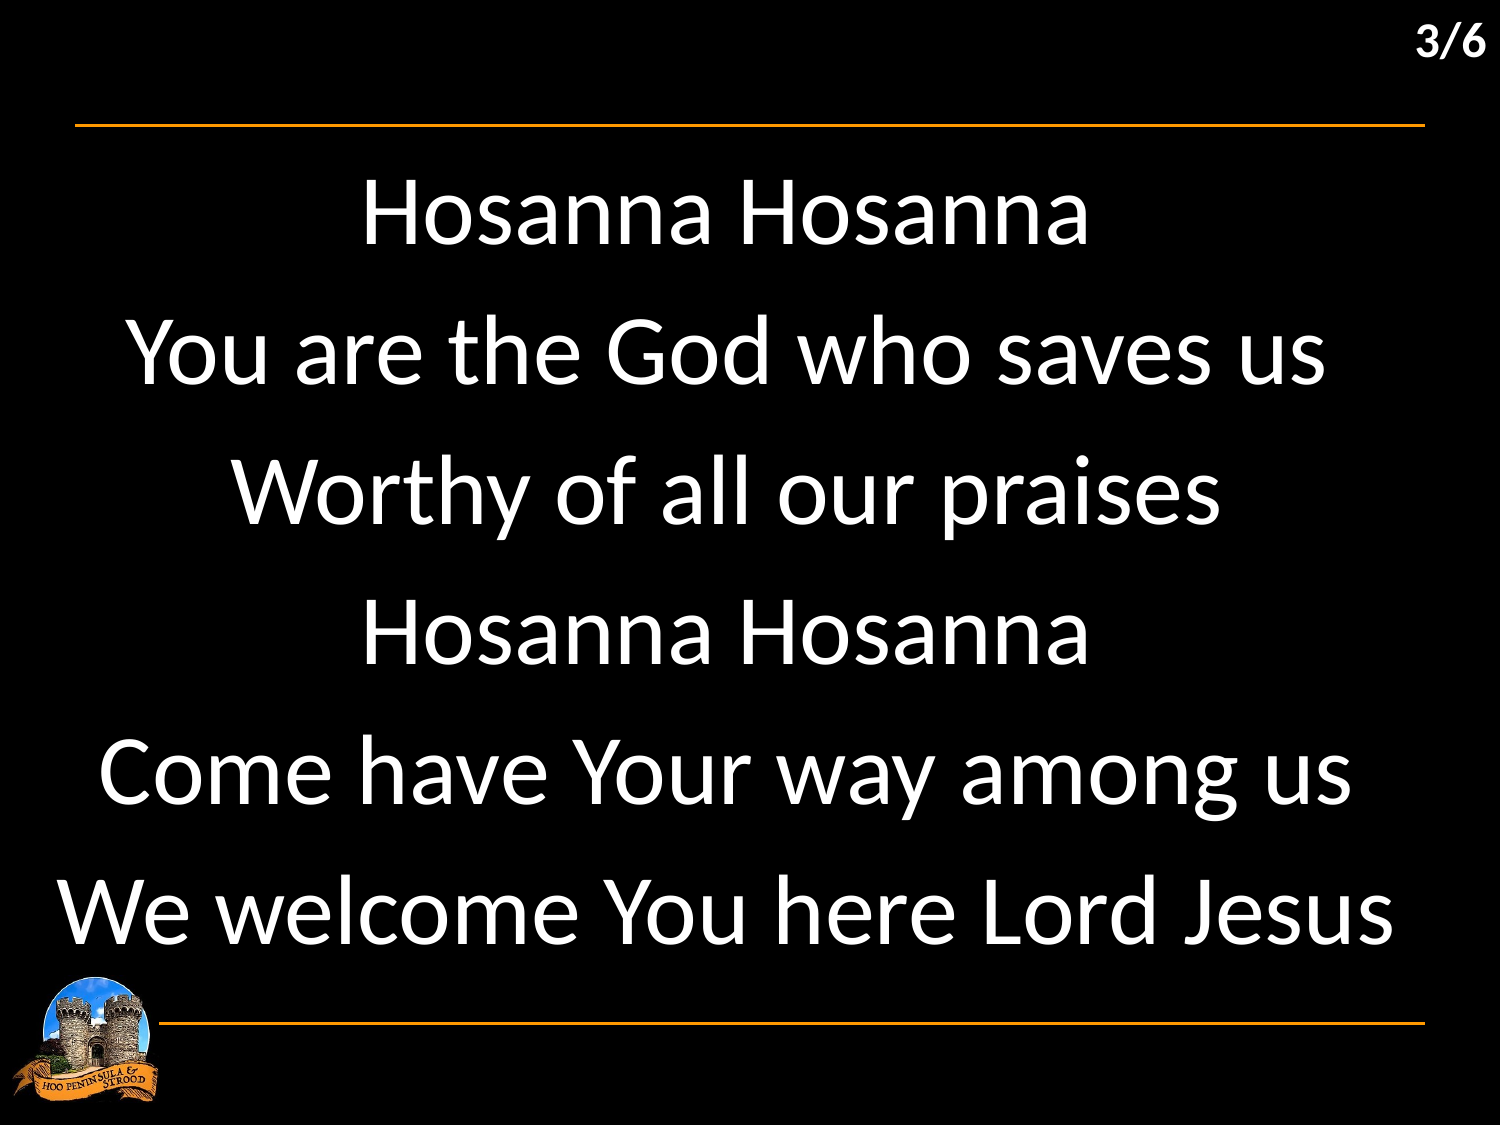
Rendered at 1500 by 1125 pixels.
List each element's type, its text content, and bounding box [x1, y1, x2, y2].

subtitle Hosanna Hosanna You are the God who saves us Worthy of all our praises Hosanna Hosanna Come have Your way among us We welcome You here Lord Jesus [0, 137, 1454, 1125]
text_box 3/6 [1399, 0, 1500, 75]
